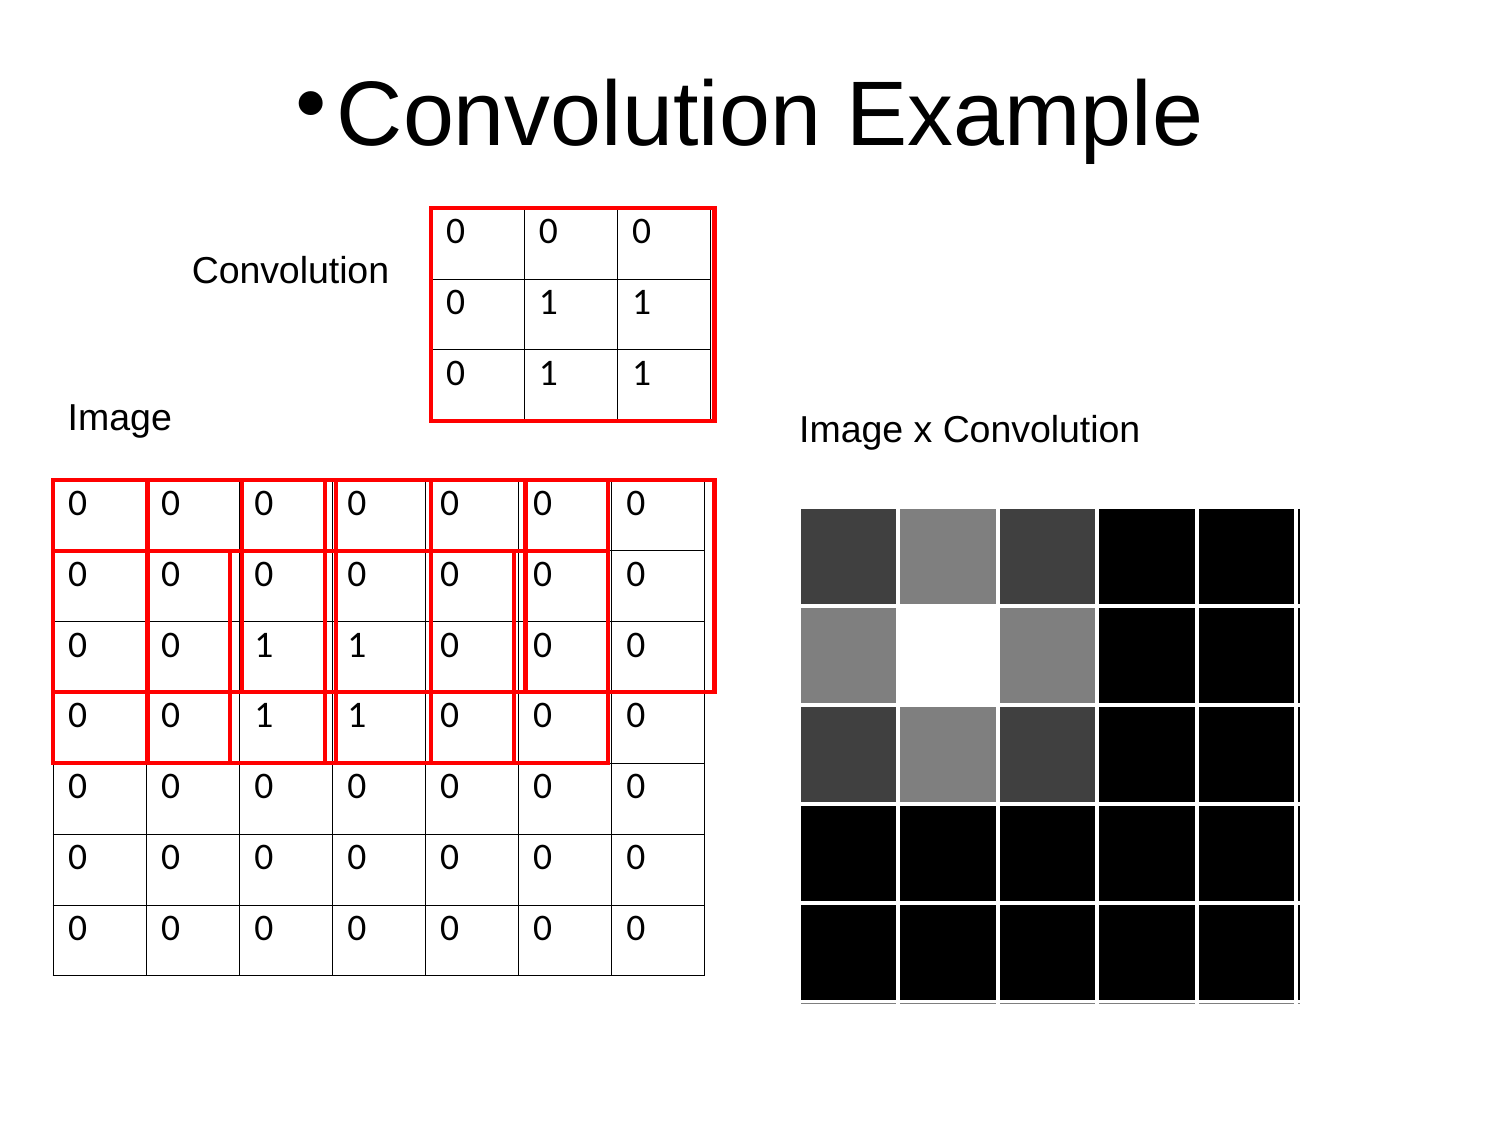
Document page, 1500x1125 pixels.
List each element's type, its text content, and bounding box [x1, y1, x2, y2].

text_box Convolution [177, 238, 404, 296]
text_box [324, 550, 609, 764]
table_cell 0 [147, 764, 239, 834]
text_box [215, 206, 443, 268]
table_cell 0 [519, 906, 611, 975]
text_box [53, 479, 147, 550]
table_cell 0 [240, 906, 332, 975]
table_cell 0 [333, 764, 425, 834]
table_cell 0 [519, 835, 611, 905]
table_cell 0 [54, 906, 146, 975]
text_box [430, 208, 715, 421]
text_box [147, 550, 230, 764]
text_box [53, 550, 147, 764]
table_cell 0 [612, 693, 704, 763]
text_box Image [52, 385, 187, 446]
table_cell 0 [612, 835, 704, 905]
picture [796, 504, 1300, 1005]
table_cell 0 [240, 835, 332, 905]
table_cell 0 [240, 764, 332, 834]
table_cell 0 [519, 764, 611, 834]
text_box [430, 479, 715, 693]
table_cell 0 [426, 764, 518, 834]
table_cell 0 [426, 835, 518, 905]
text_box Convolution Example [74, 45, 1425, 173]
text_box Image x Convolution [784, 397, 1155, 458]
text_box [147, 479, 242, 550]
table_cell 0 [54, 835, 146, 905]
table_cell 0 [54, 764, 146, 834]
table_cell 0 [426, 906, 518, 975]
table_cell 0 [333, 835, 425, 905]
text_box [230, 550, 324, 764]
text_box [242, 479, 324, 550]
table_cell 0 [612, 764, 704, 834]
table_cell 0 [612, 906, 704, 975]
table_cell 0 [147, 835, 239, 905]
text_box [324, 479, 430, 550]
table_cell 0 [147, 906, 239, 975]
table_cell 0 [333, 906, 425, 975]
